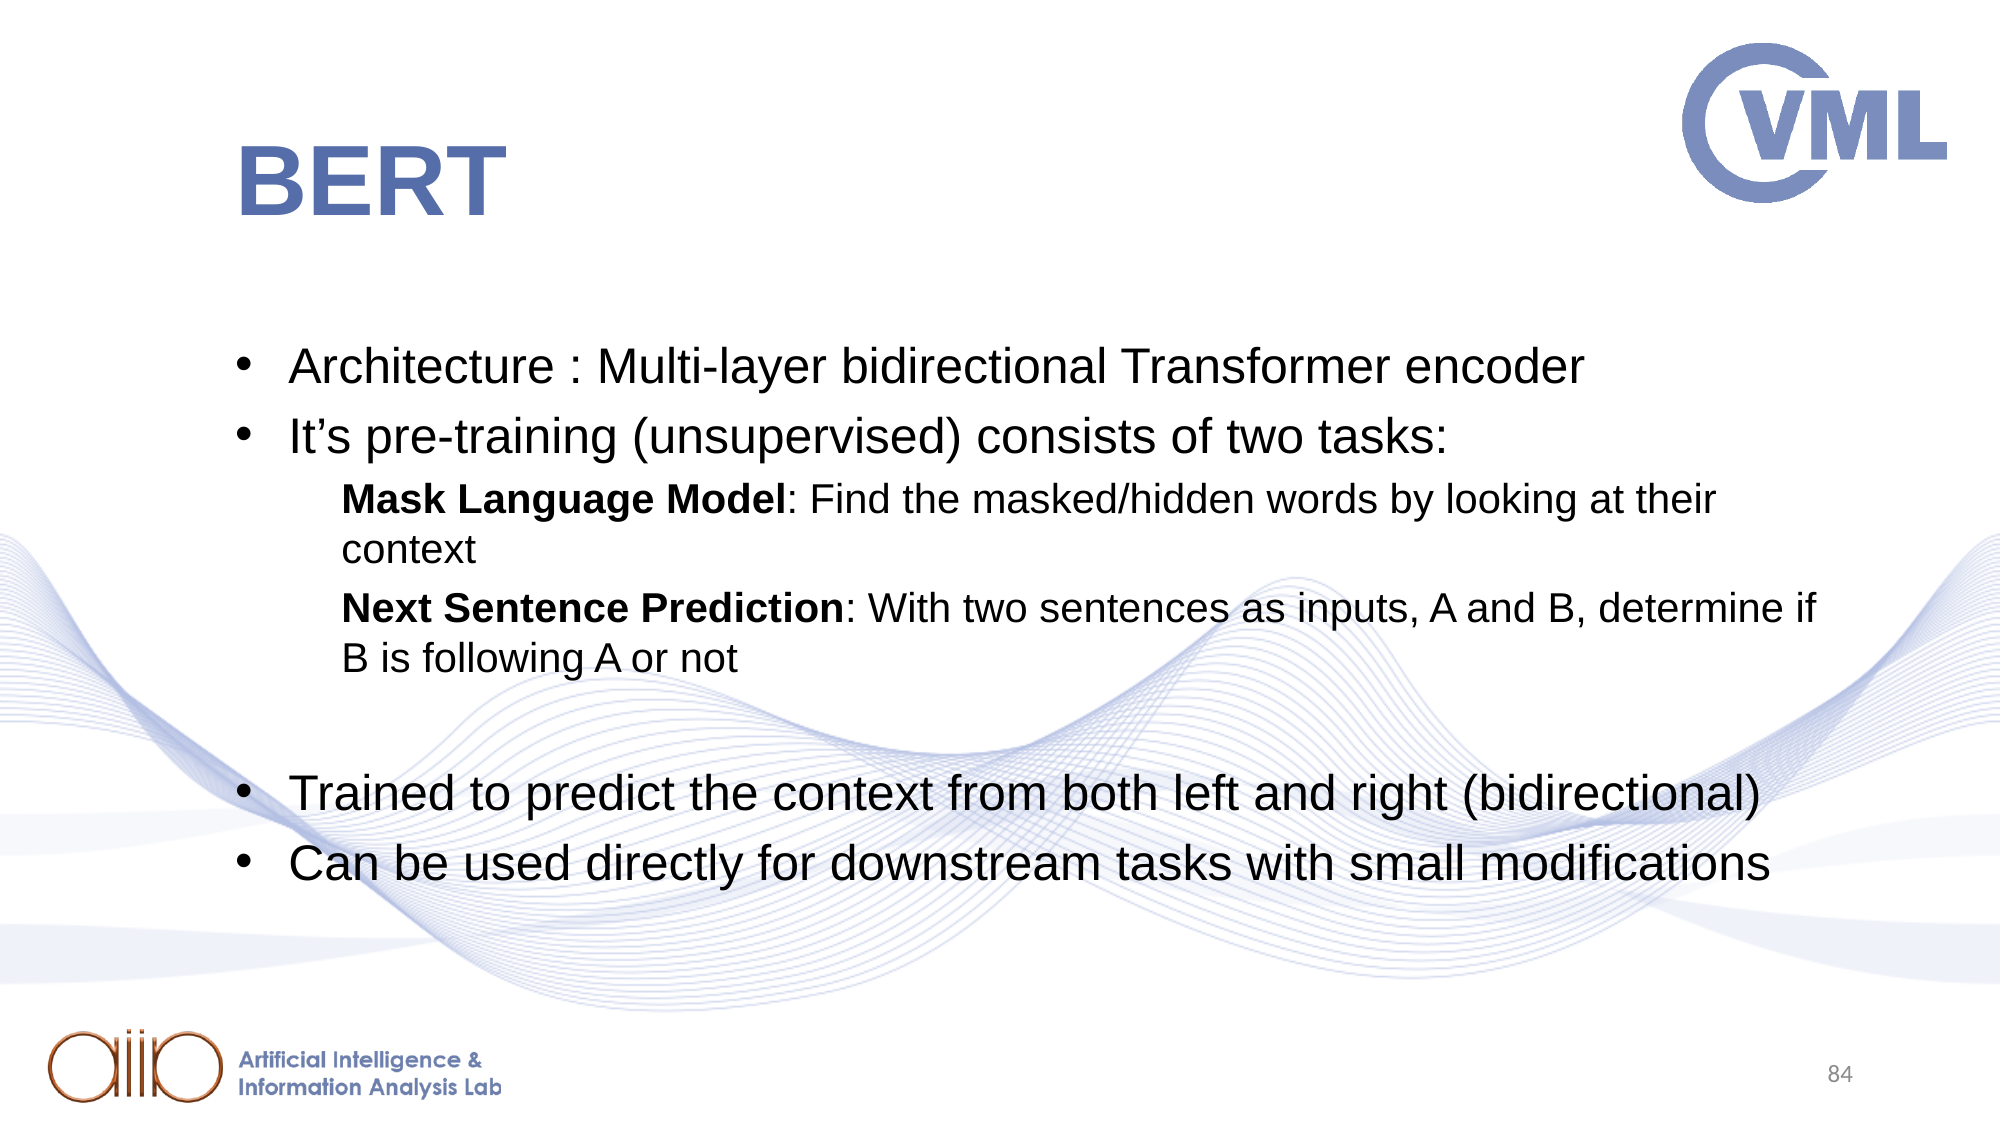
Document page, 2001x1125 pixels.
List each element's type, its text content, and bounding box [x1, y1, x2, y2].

list Architecture : Multi-layer bidirectional Transformer encoder It’s pre-training (unsupervised) consists of two tasks: Mask Language Model: Find the masked/hidden words by looking at their context Next Sentence Prediction: With two sentences as inputs, A and B, determine if B is following A or not Trained to predict the context from both left and right (bidirectional) Can be used directly for downstream tasks with small modifications [220, 326, 1863, 1024]
title BERT [220, 66, 1455, 284]
picture [1647, 19, 1993, 226]
picture [43, 1023, 501, 1106]
slide_number 84 [1401, 1042, 1869, 1103]
